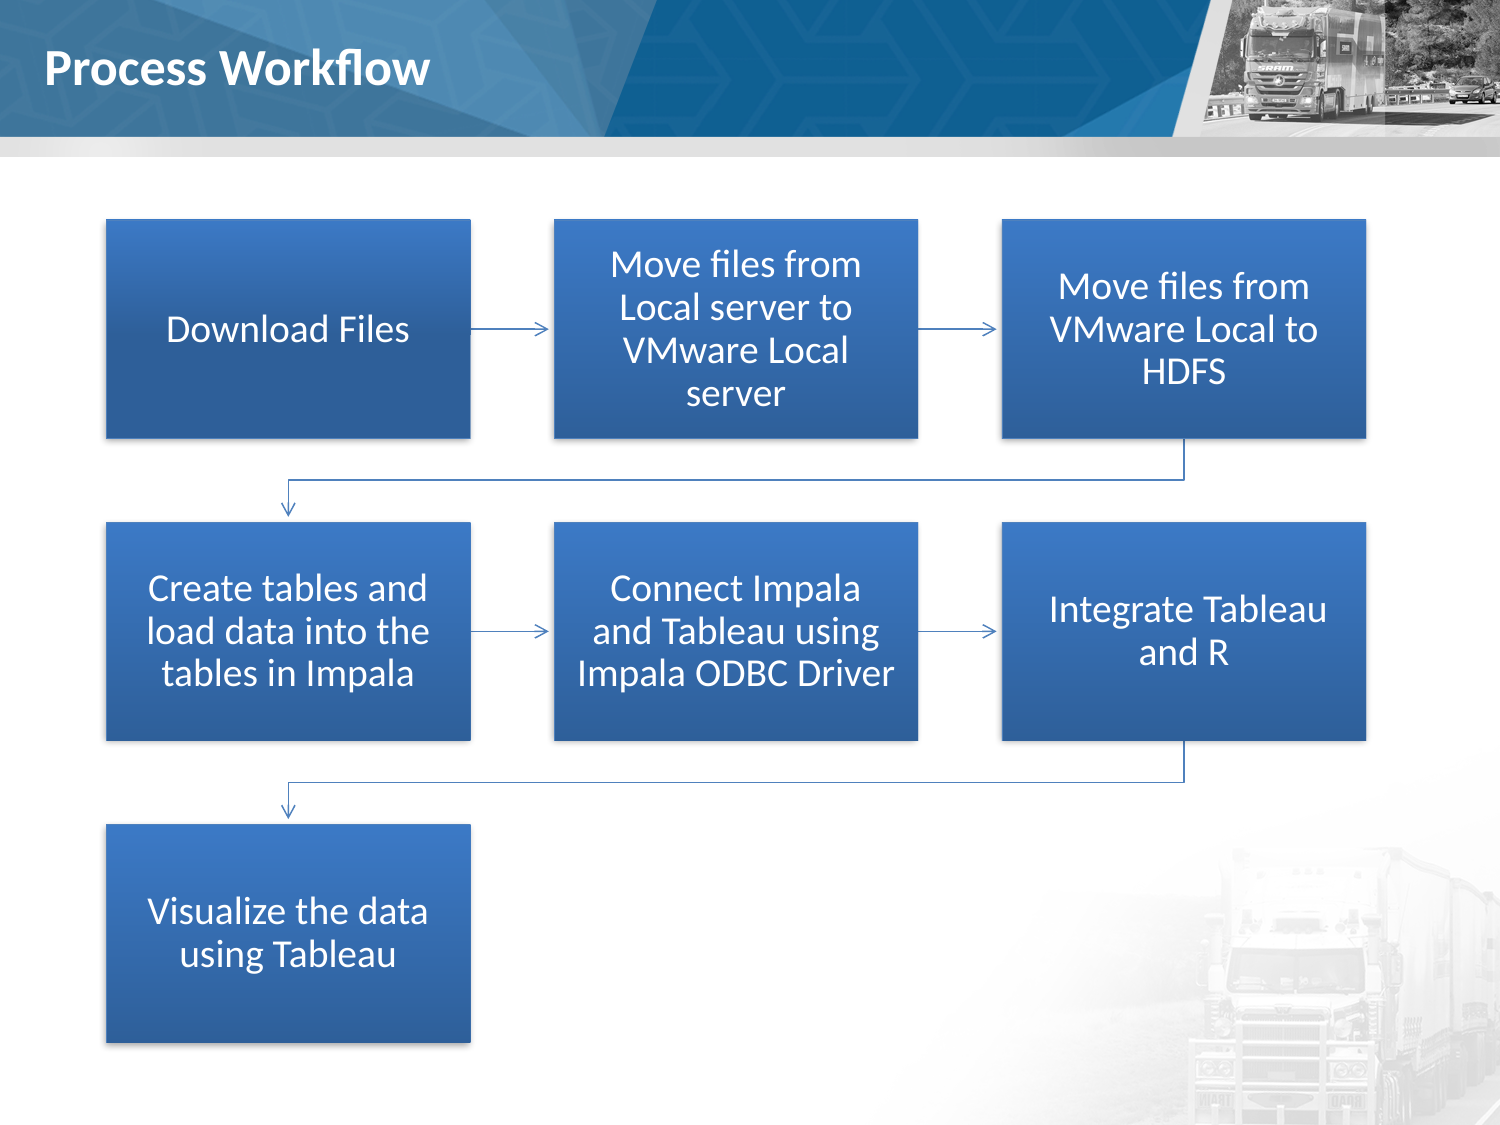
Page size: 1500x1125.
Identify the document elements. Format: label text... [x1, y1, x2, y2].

title Process Workflow [29, 0, 1287, 130]
picture [0, 0, 1500, 1125]
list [46, 219, 1426, 1044]
